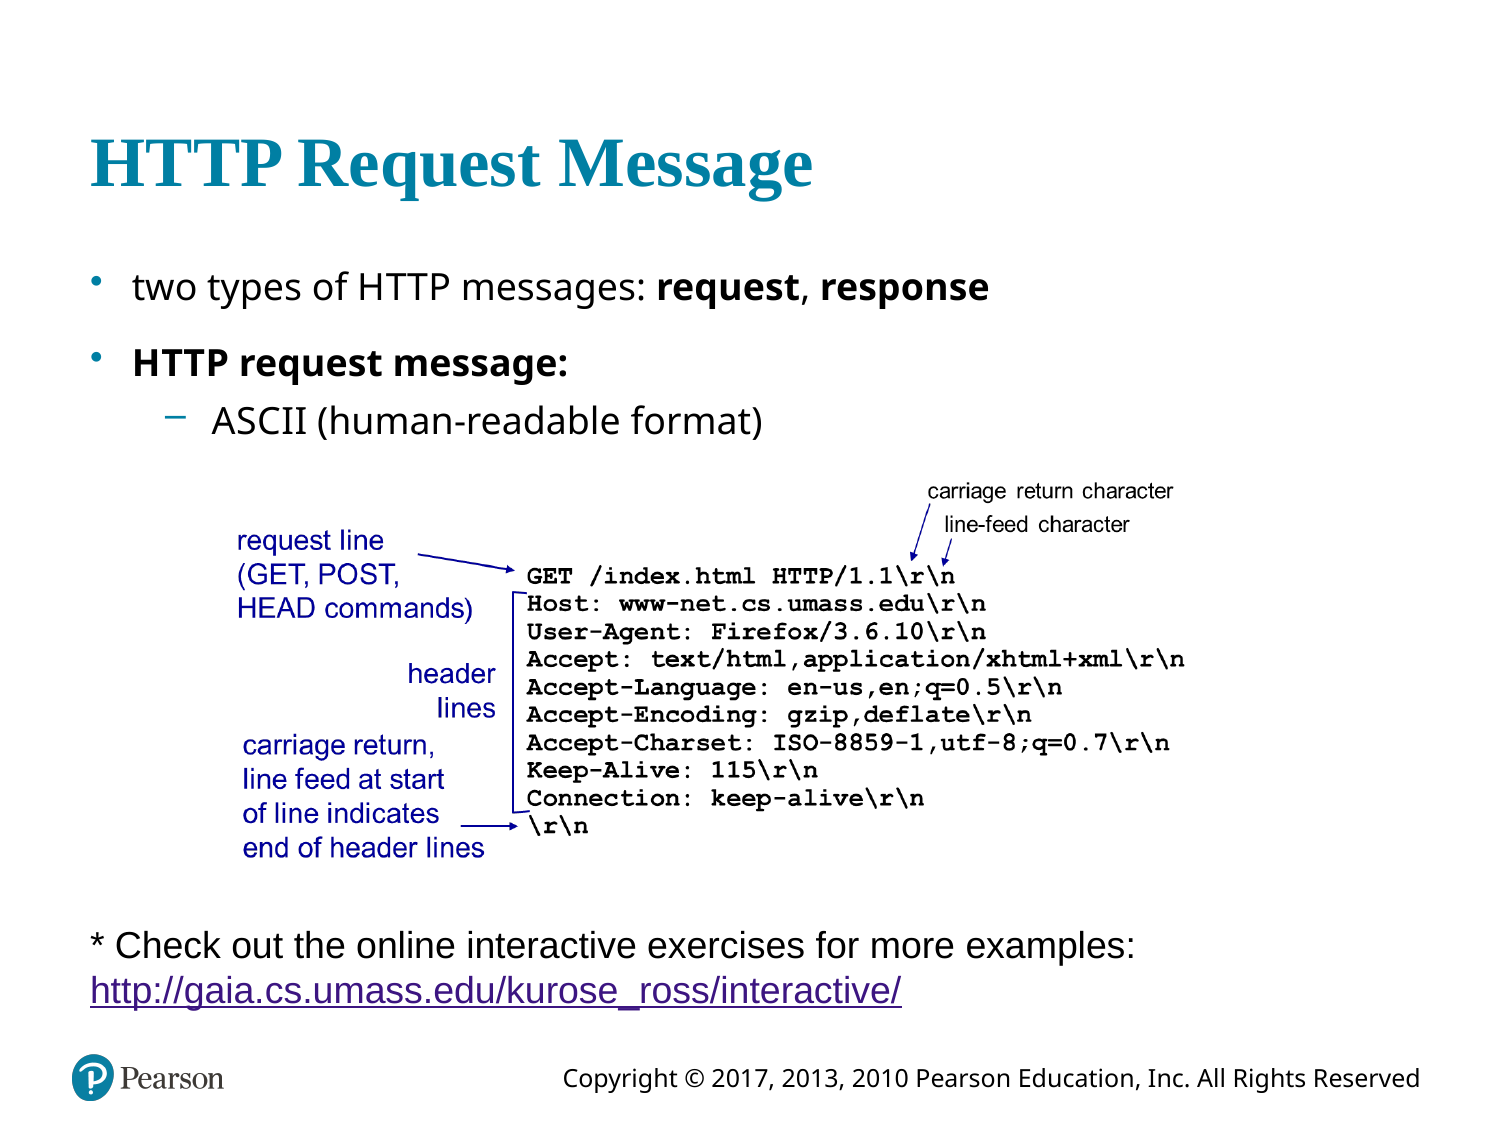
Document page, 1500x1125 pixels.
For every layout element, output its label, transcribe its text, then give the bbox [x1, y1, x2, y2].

list * Check out the online interactive exercises for more examples: http://gaia.cs.umass.edu/kurose_ross/interactive/ [75, 908, 1425, 1027]
picture [98, 1054, 224, 1101]
picture [218, 469, 1205, 881]
picture [72, 1087, 83, 1101]
picture [80, 1063, 106, 1088]
list two types of H T T P messages: request, response H T T P request message: A S C I I (human-readable format) [75, 262, 1425, 442]
title H T T P Request Message [75, 35, 1425, 216]
picture [72, 1054, 88, 1070]
